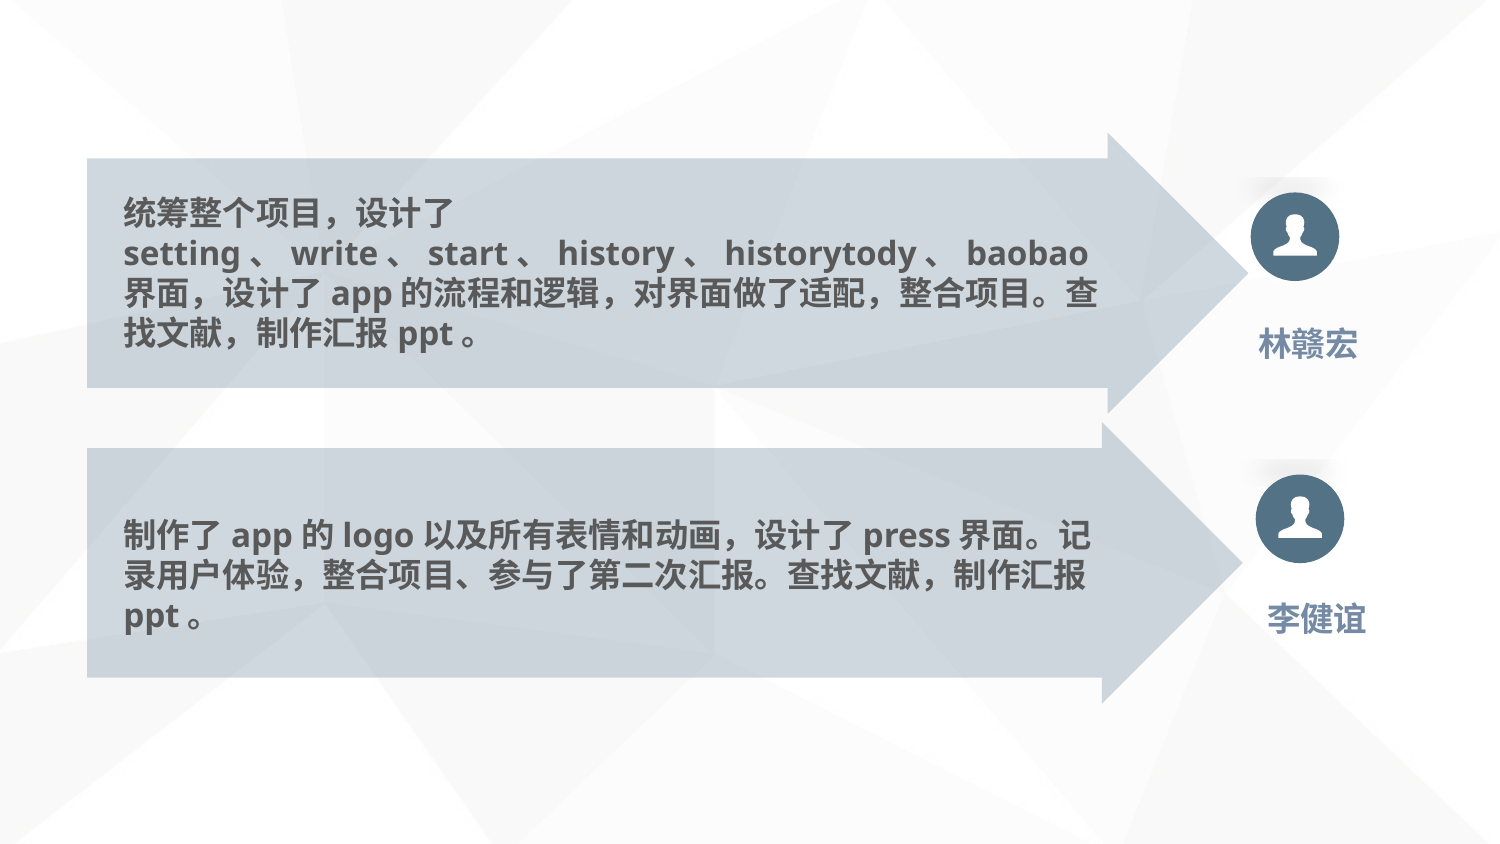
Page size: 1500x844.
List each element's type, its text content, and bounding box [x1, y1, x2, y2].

text_box 统筹整个项目，设计了setting、write、start、history、historytody、baobao界面，设计了app的流程和逻辑，对界面做了适配，整合项目。查找文献，制作汇报ppt。 [112, 186, 1129, 358]
text_box [1273, 214, 1317, 256]
text_box 林赣宏 [1119, 322, 1383, 364]
text_box 制作了app的logo以及所有表情和动画，设计了press界面。记录用户体验，整合项目、参与了第二次汇报。查找文献，制作汇报ppt。 [112, 508, 1129, 640]
text_box [86, 129, 1250, 417]
text_box [1278, 496, 1322, 538]
text_box [86, 419, 1245, 707]
text_box 李健谊 [1128, 597, 1392, 638]
text_box [1254, 473, 1346, 565]
text_box [1249, 191, 1341, 283]
